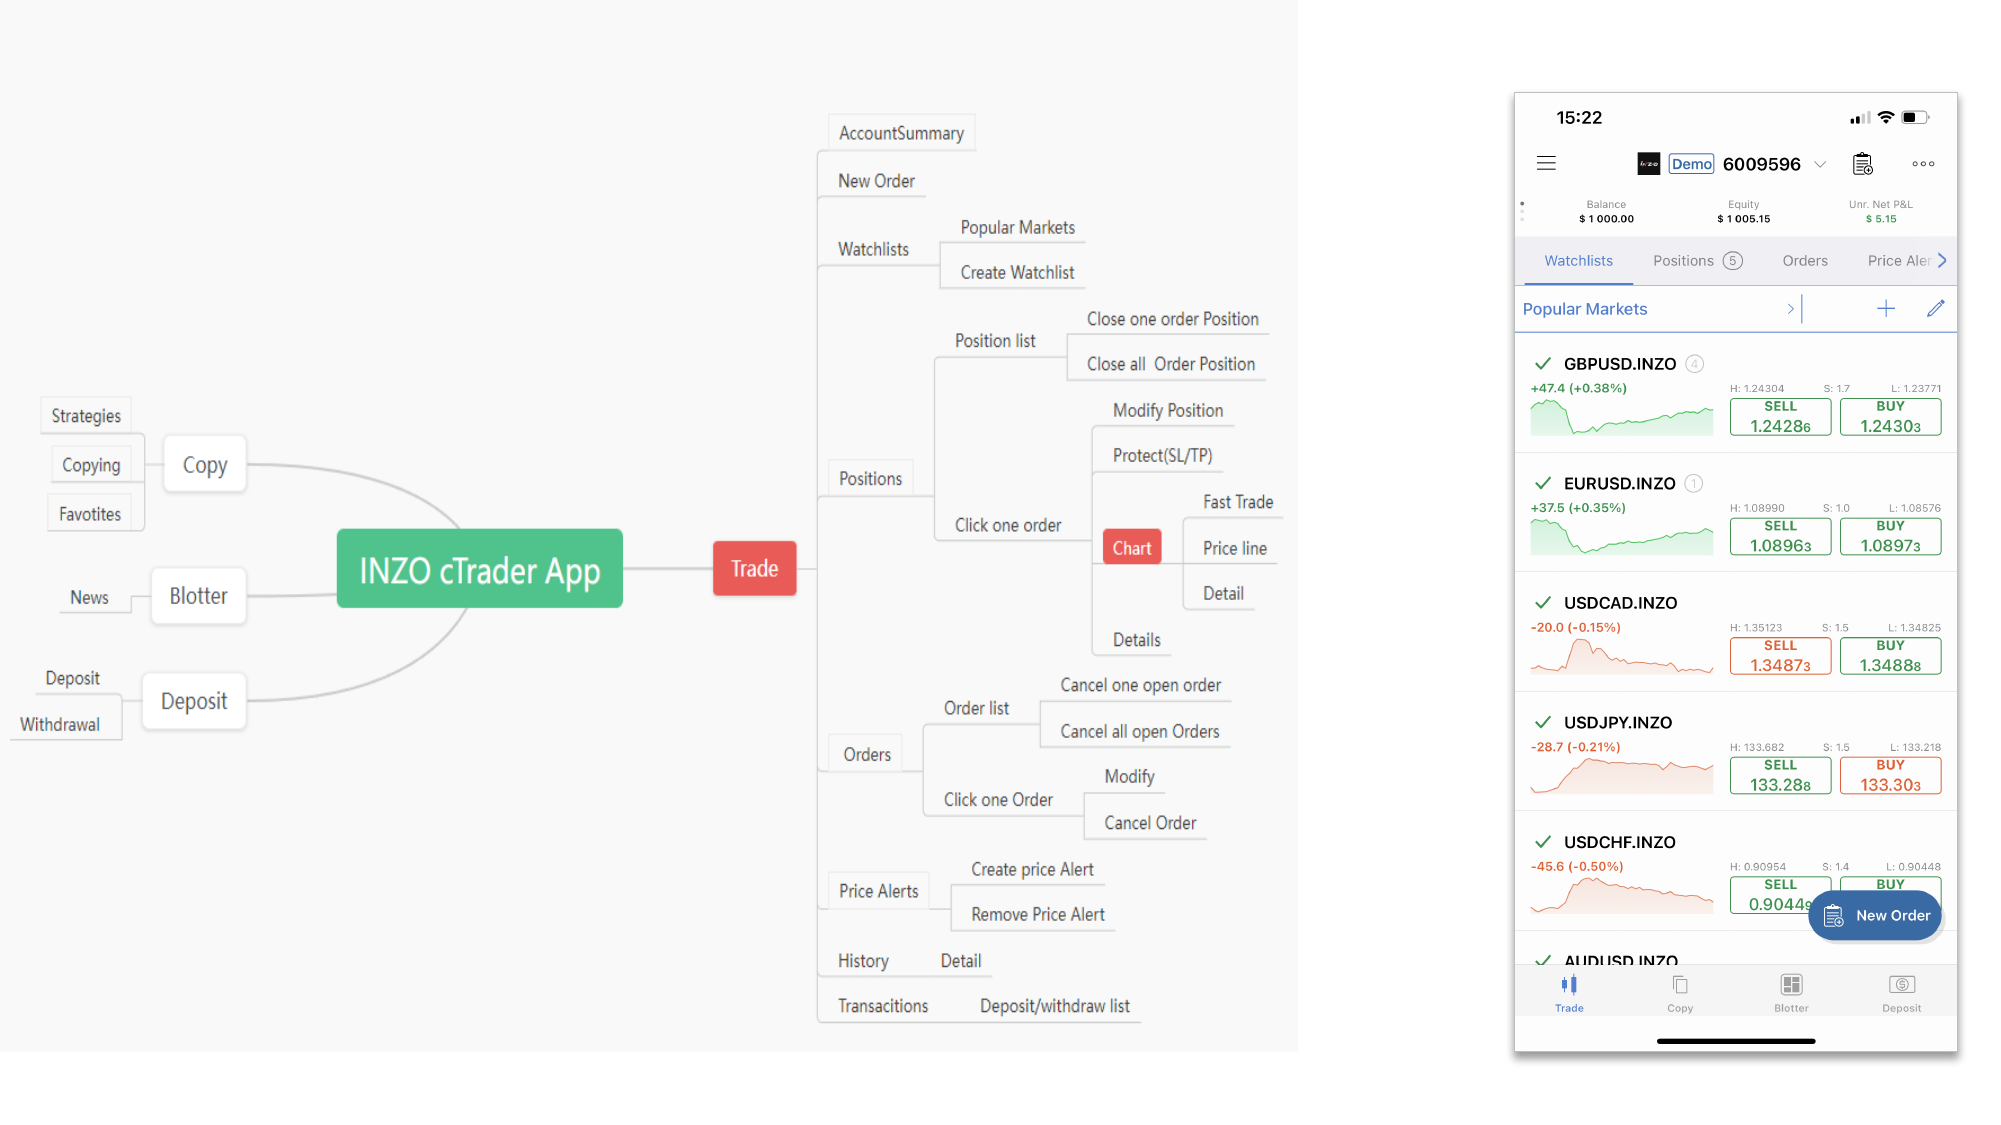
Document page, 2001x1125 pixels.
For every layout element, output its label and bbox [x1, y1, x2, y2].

picture [1514, 92, 1958, 1052]
picture [0, 0, 1298, 1052]
